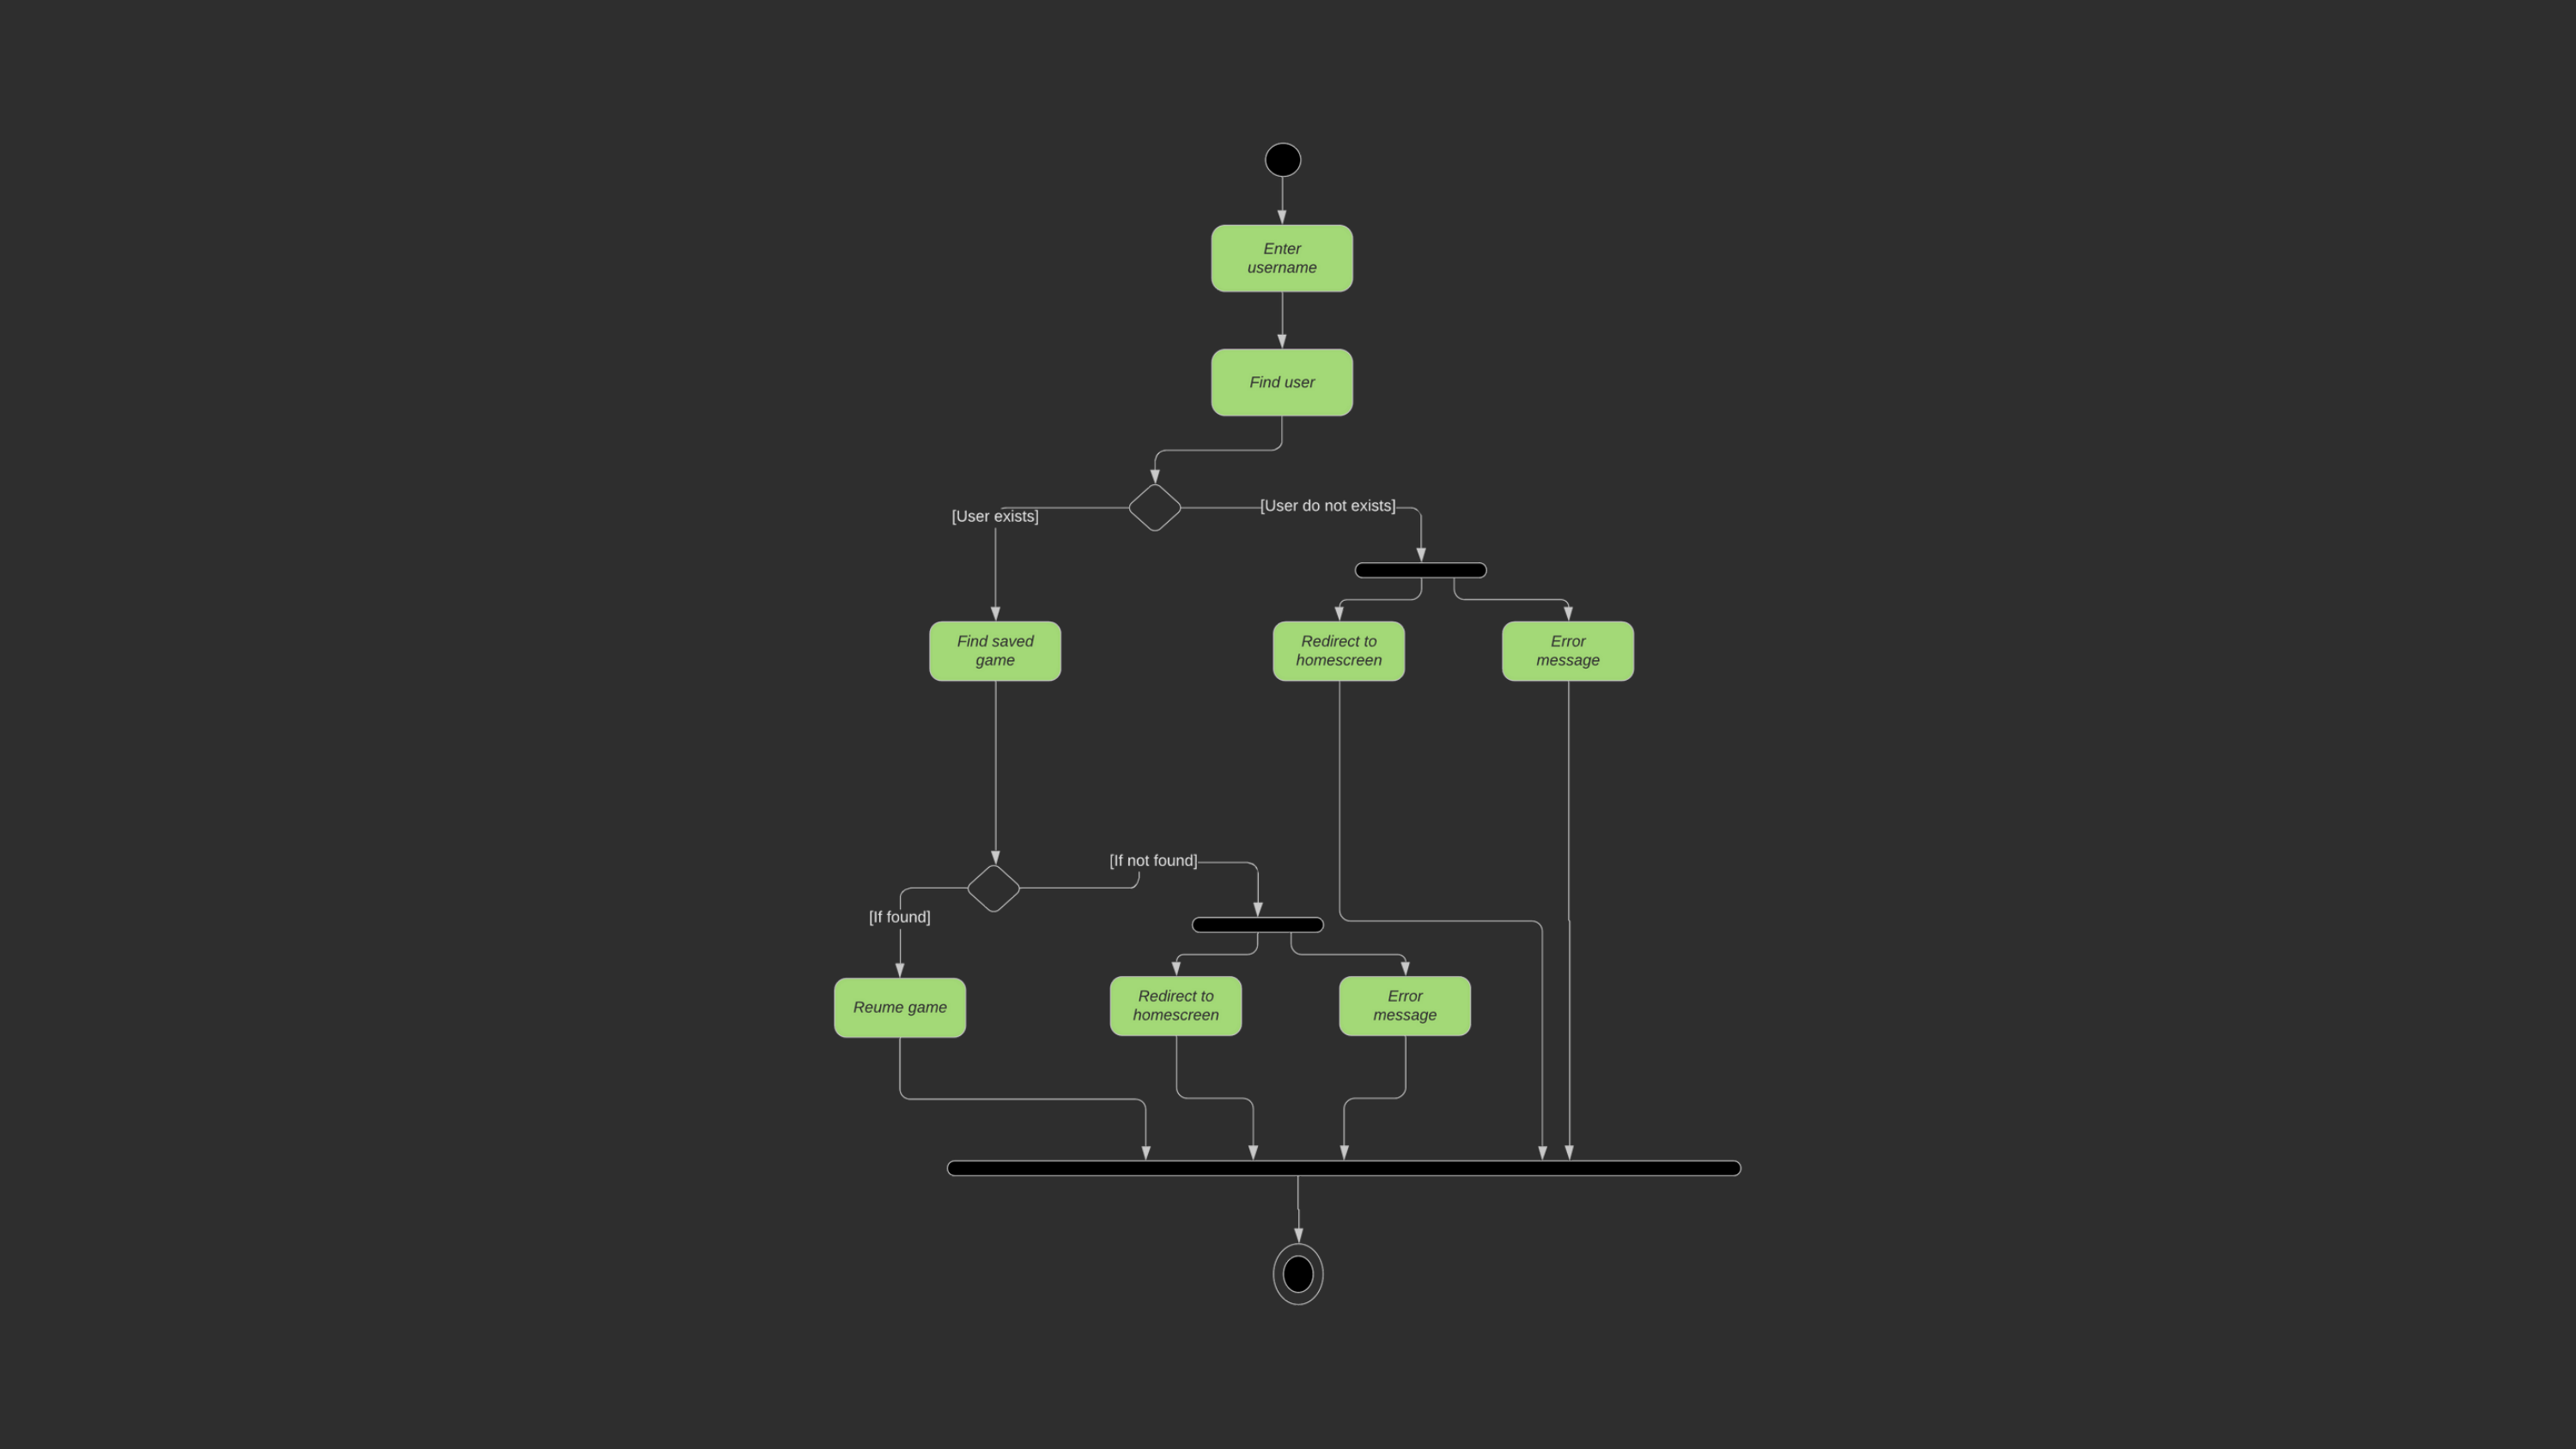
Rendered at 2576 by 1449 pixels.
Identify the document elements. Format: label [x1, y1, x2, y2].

picture [799, 108, 1777, 1340]
